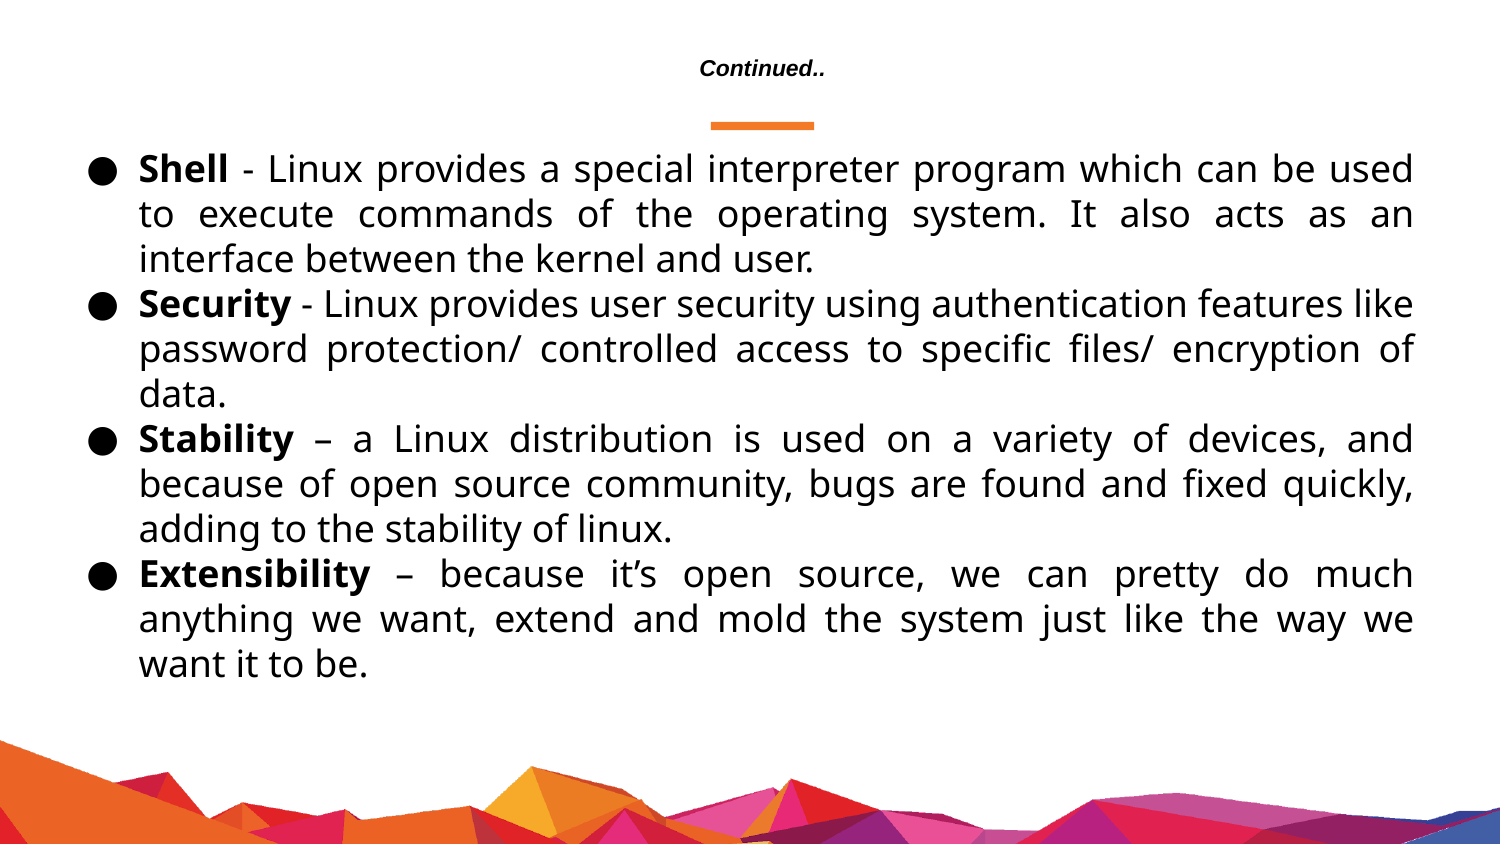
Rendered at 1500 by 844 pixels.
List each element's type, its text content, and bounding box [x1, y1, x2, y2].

list Shell - Linux provides a special interpreter program which can be used to execute commands of the operating system. It also acts as an interface between the kernel and user. Security - Linux provides user security using authentication features like password protection/ controlled access to specific files/ encryption of data. Stability – a Linux distribution is used on a variety of devices, and because of open source community, bugs are found and fixed quickly, adding to the stability of linux. Extensibility – because it’s open source, we can pretty do much anything we want, extend and mold the system just like the way we want it to be. [48, 91, 1431, 784]
picture [0, 740, 1500, 844]
title Continued.. [94, 39, 1431, 91]
